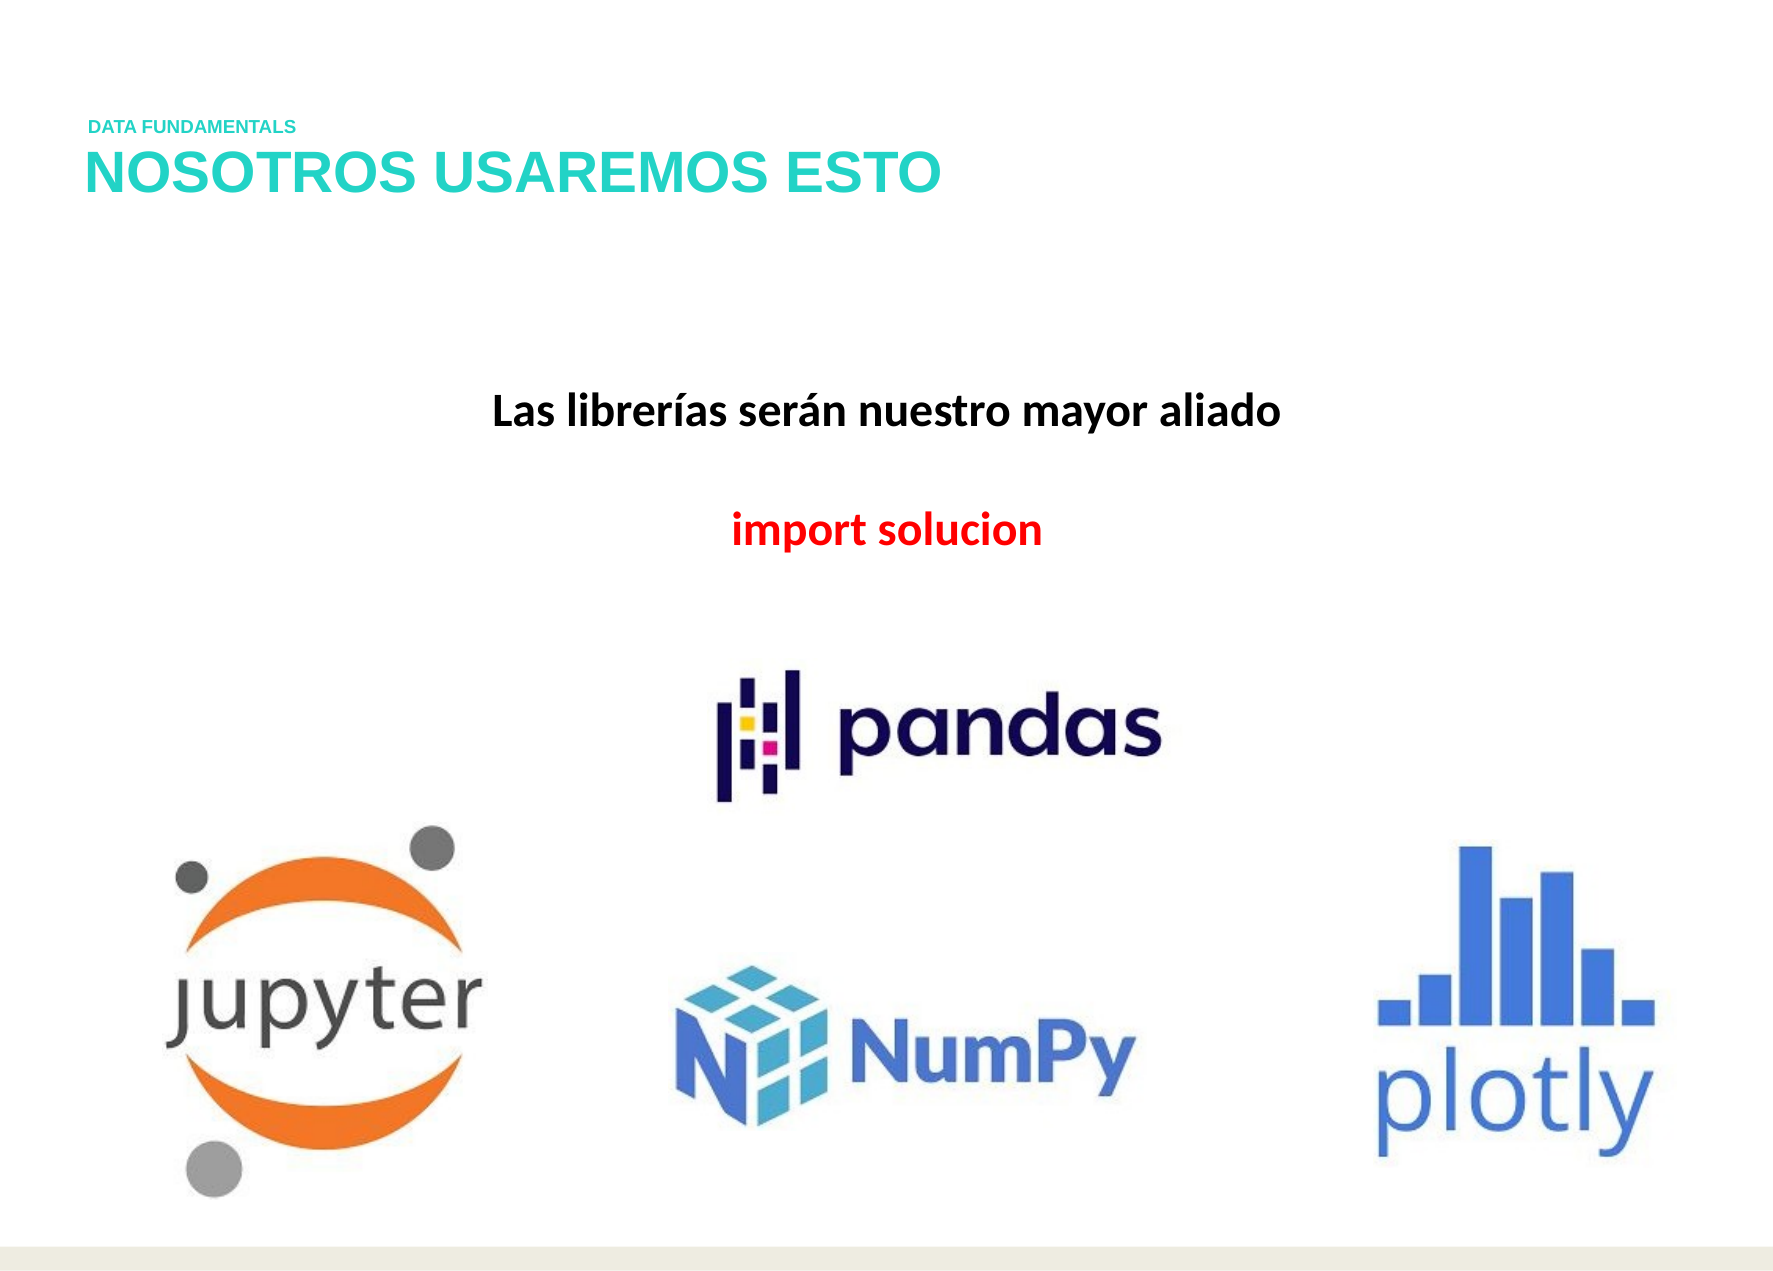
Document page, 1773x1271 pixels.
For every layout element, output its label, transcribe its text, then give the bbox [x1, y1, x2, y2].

text_box DATA FUNDAMENTALS [85, 113, 299, 138]
picture [707, 658, 1183, 816]
text_box Las librerías serán nuestro mayor aliado import solucion [309, 376, 1464, 555]
title NOSOTROS USAREMOS ESTO [82, 131, 948, 347]
picture [1373, 839, 1677, 1169]
picture [162, 821, 488, 1200]
picture [668, 952, 1147, 1132]
